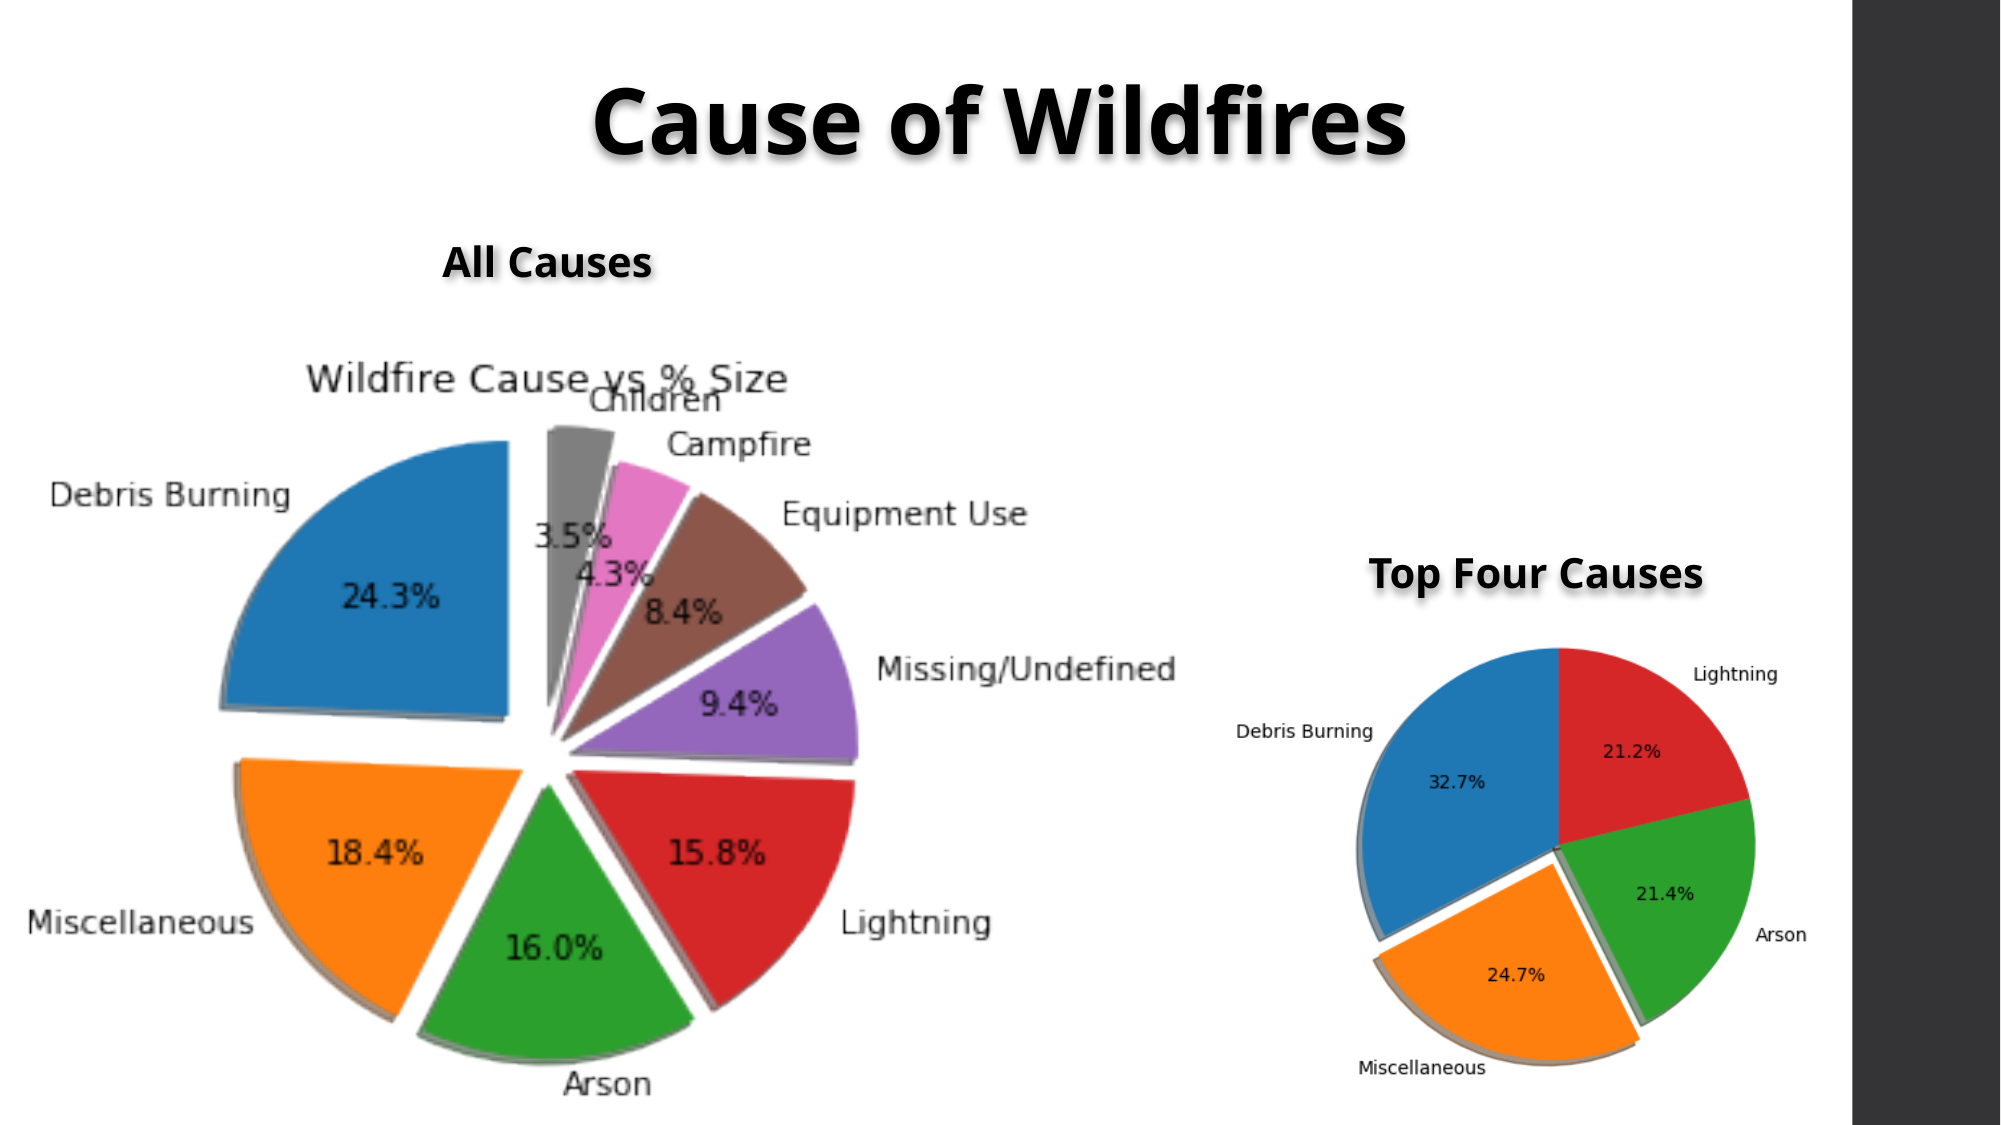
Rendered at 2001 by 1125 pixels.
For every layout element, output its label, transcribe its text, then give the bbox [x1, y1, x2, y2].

text_box All Causes [427, 228, 668, 293]
text_box Cause of Wildfires [575, 55, 1425, 180]
picture [4, 340, 1202, 1125]
picture [1232, 605, 1840, 1125]
text_box Top Four Causes [1353, 539, 1719, 600]
